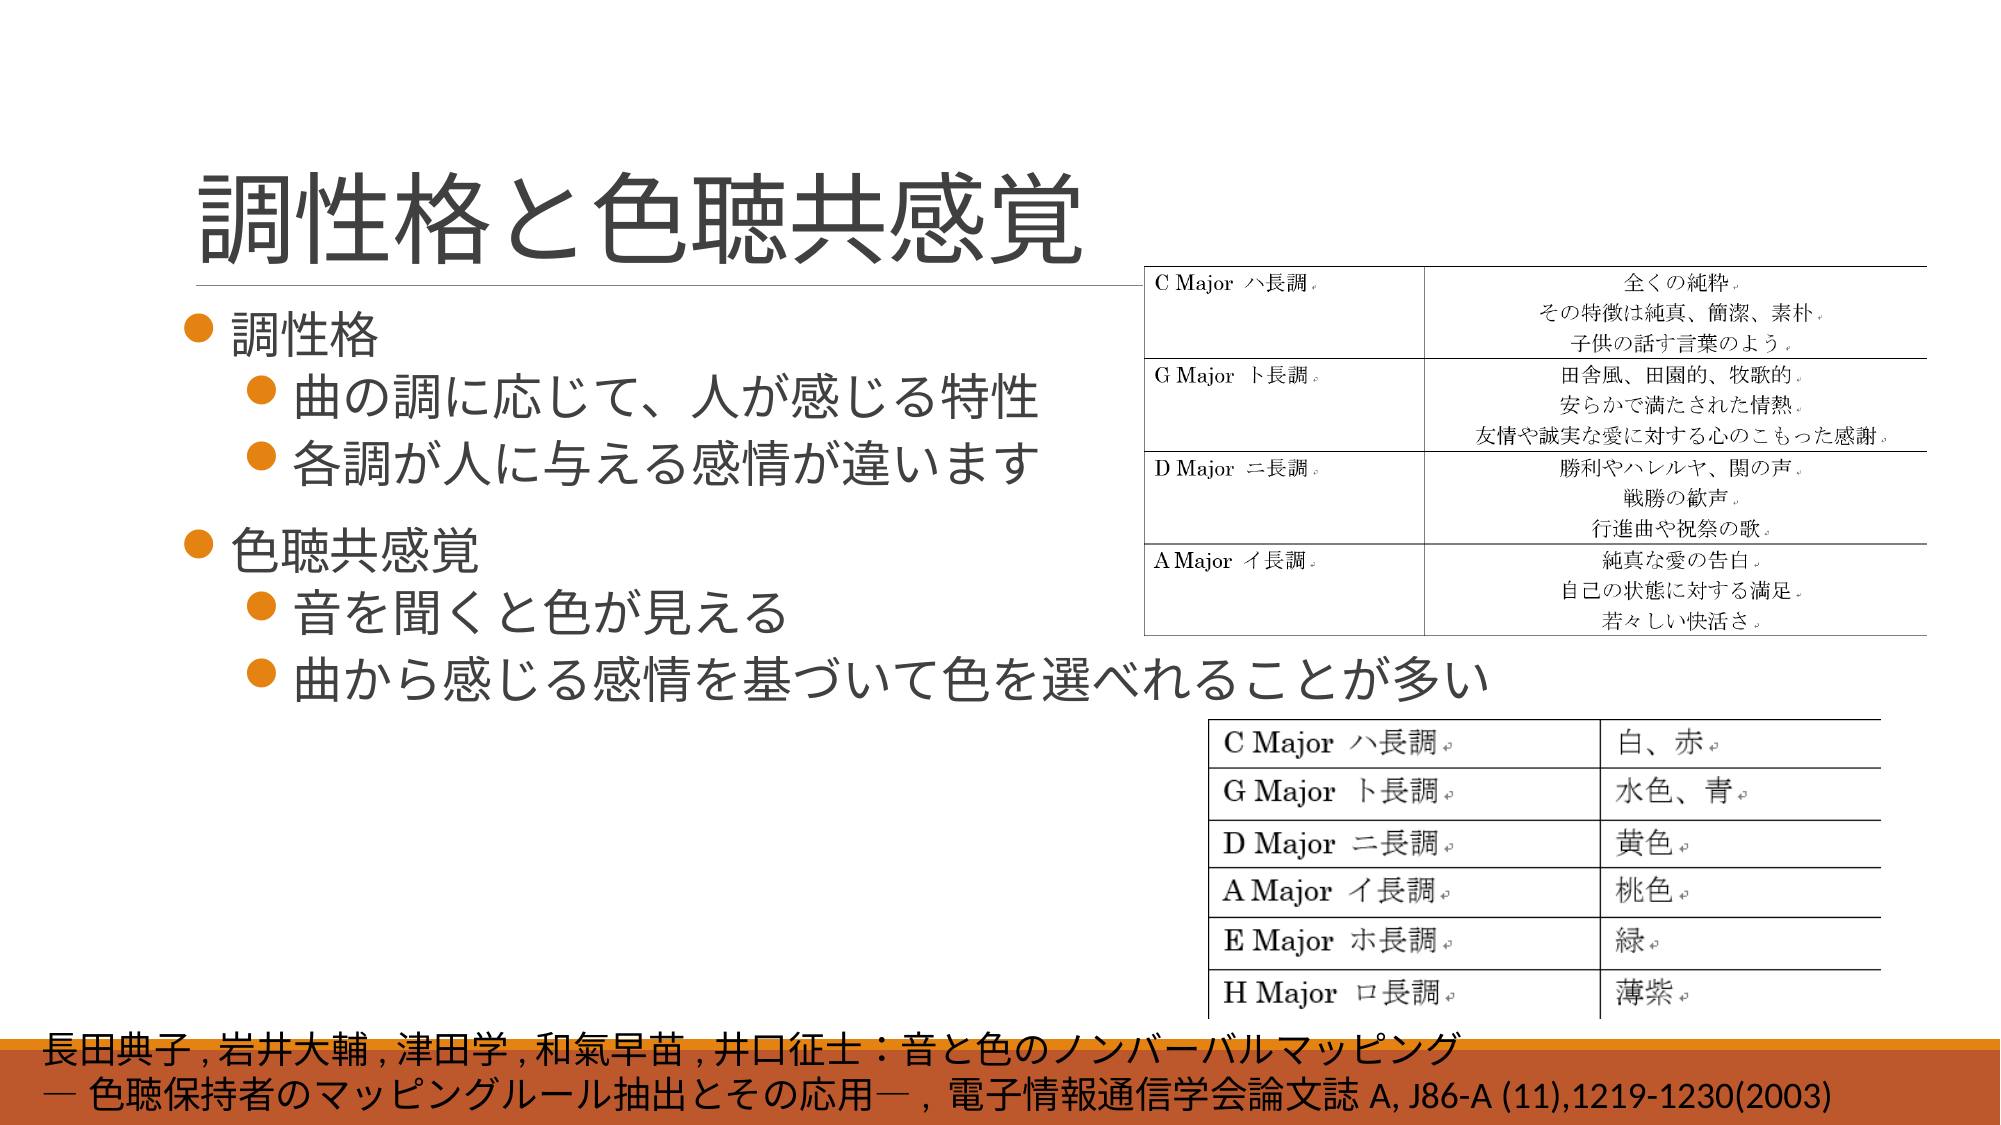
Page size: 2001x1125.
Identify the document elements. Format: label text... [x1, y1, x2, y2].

list 調性格 曲の調に応じて、人が感じる特性 各調が人に与える感情が違います 色聴共感覚 音を聞くと色が見える 曲から感じる感情を基づいて色を選べれることが多い [180, 302, 1830, 963]
picture [1142, 265, 1927, 636]
picture [1207, 718, 1882, 1020]
text_box 長田典子,岩井大輔,津田学,和氣早苗,井口征士：音と色のノンバーバルマッピング ―色聴保持者のマッピングルール抽出とその応用―, 電子情報通信学会論文誌A, J86-A (11),1219-1230(2003) [26, 1018, 1848, 1124]
title 調性格と色聴共感覚 [180, 23, 1963, 285]
